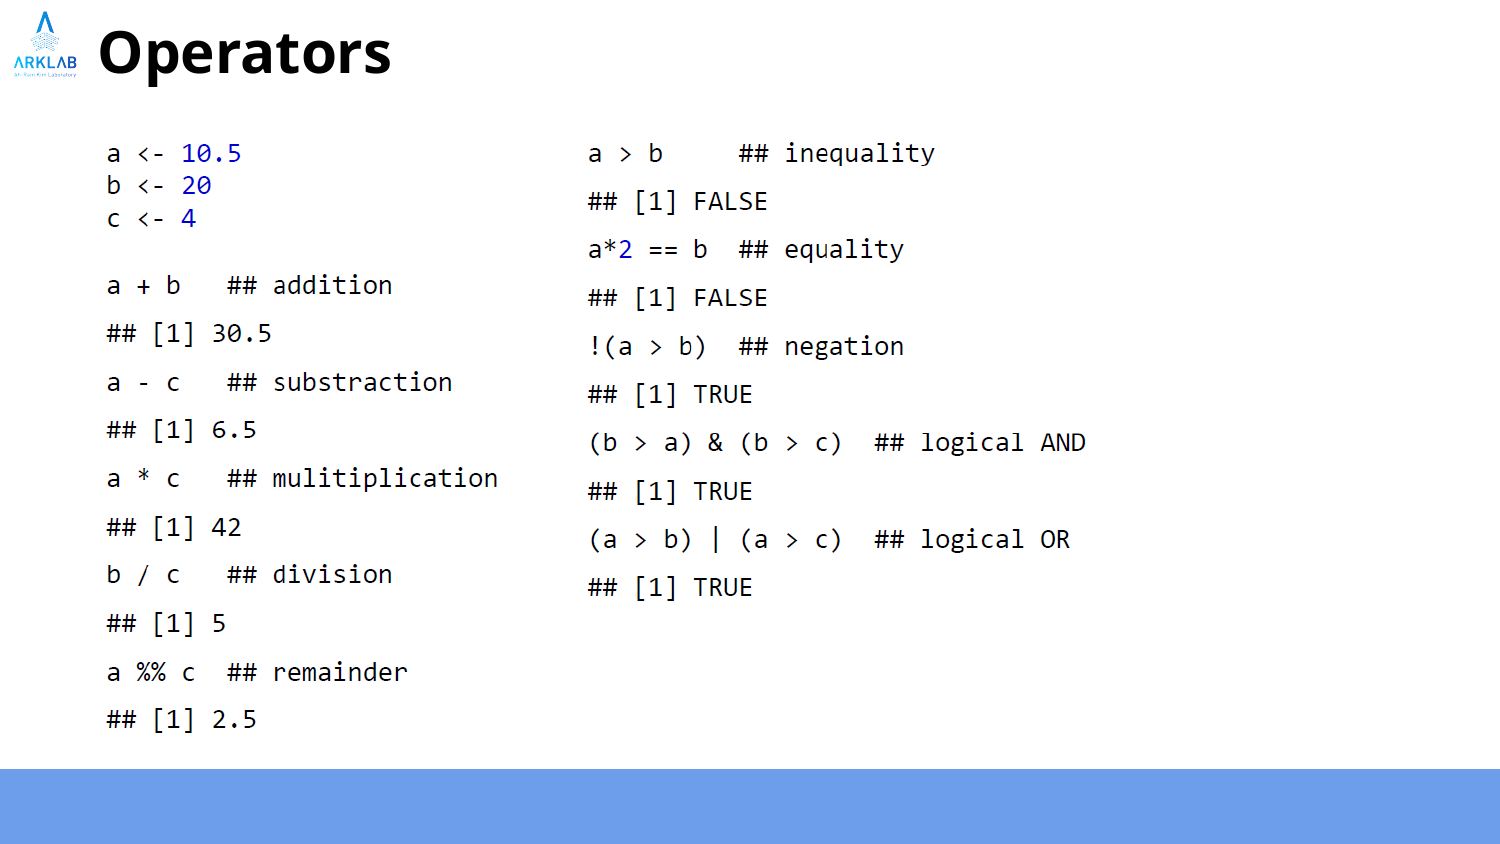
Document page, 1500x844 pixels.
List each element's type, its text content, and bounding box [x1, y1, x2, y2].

picture [82, 121, 1119, 747]
title Operators [82, 0, 1500, 94]
picture [0, 0, 82, 90]
